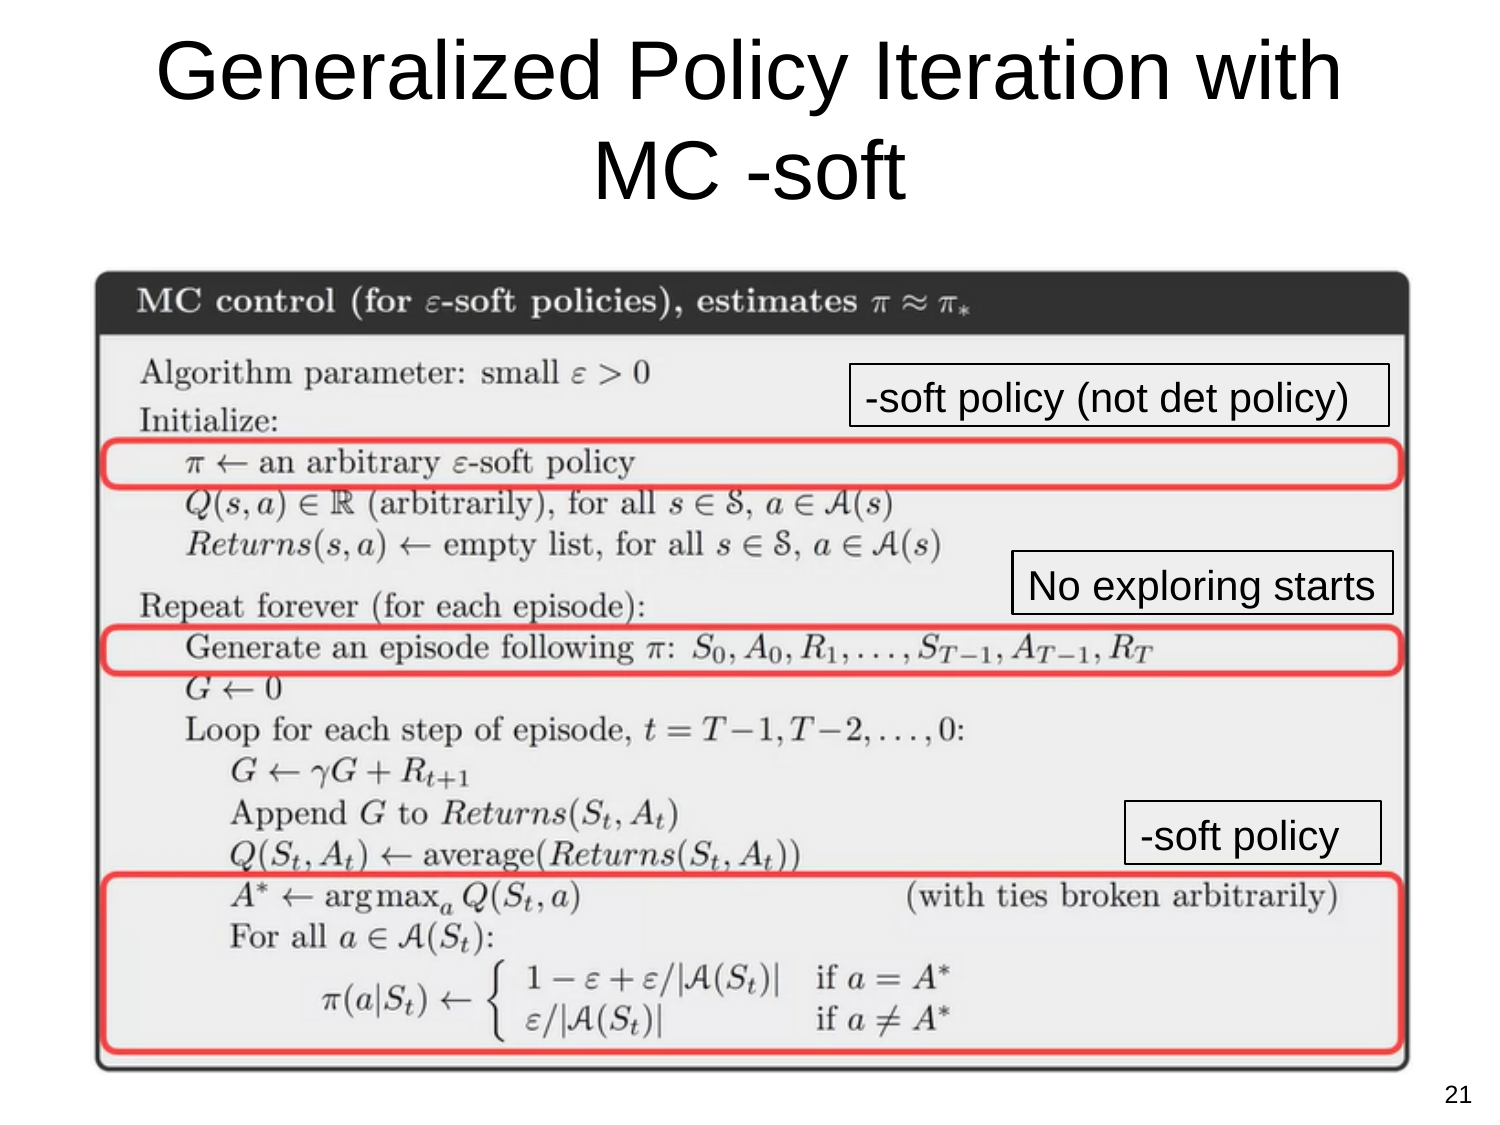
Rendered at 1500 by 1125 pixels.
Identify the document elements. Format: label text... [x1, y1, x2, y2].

slide_number 21 [1137, 1070, 1488, 1112]
picture [87, 266, 1413, 1076]
